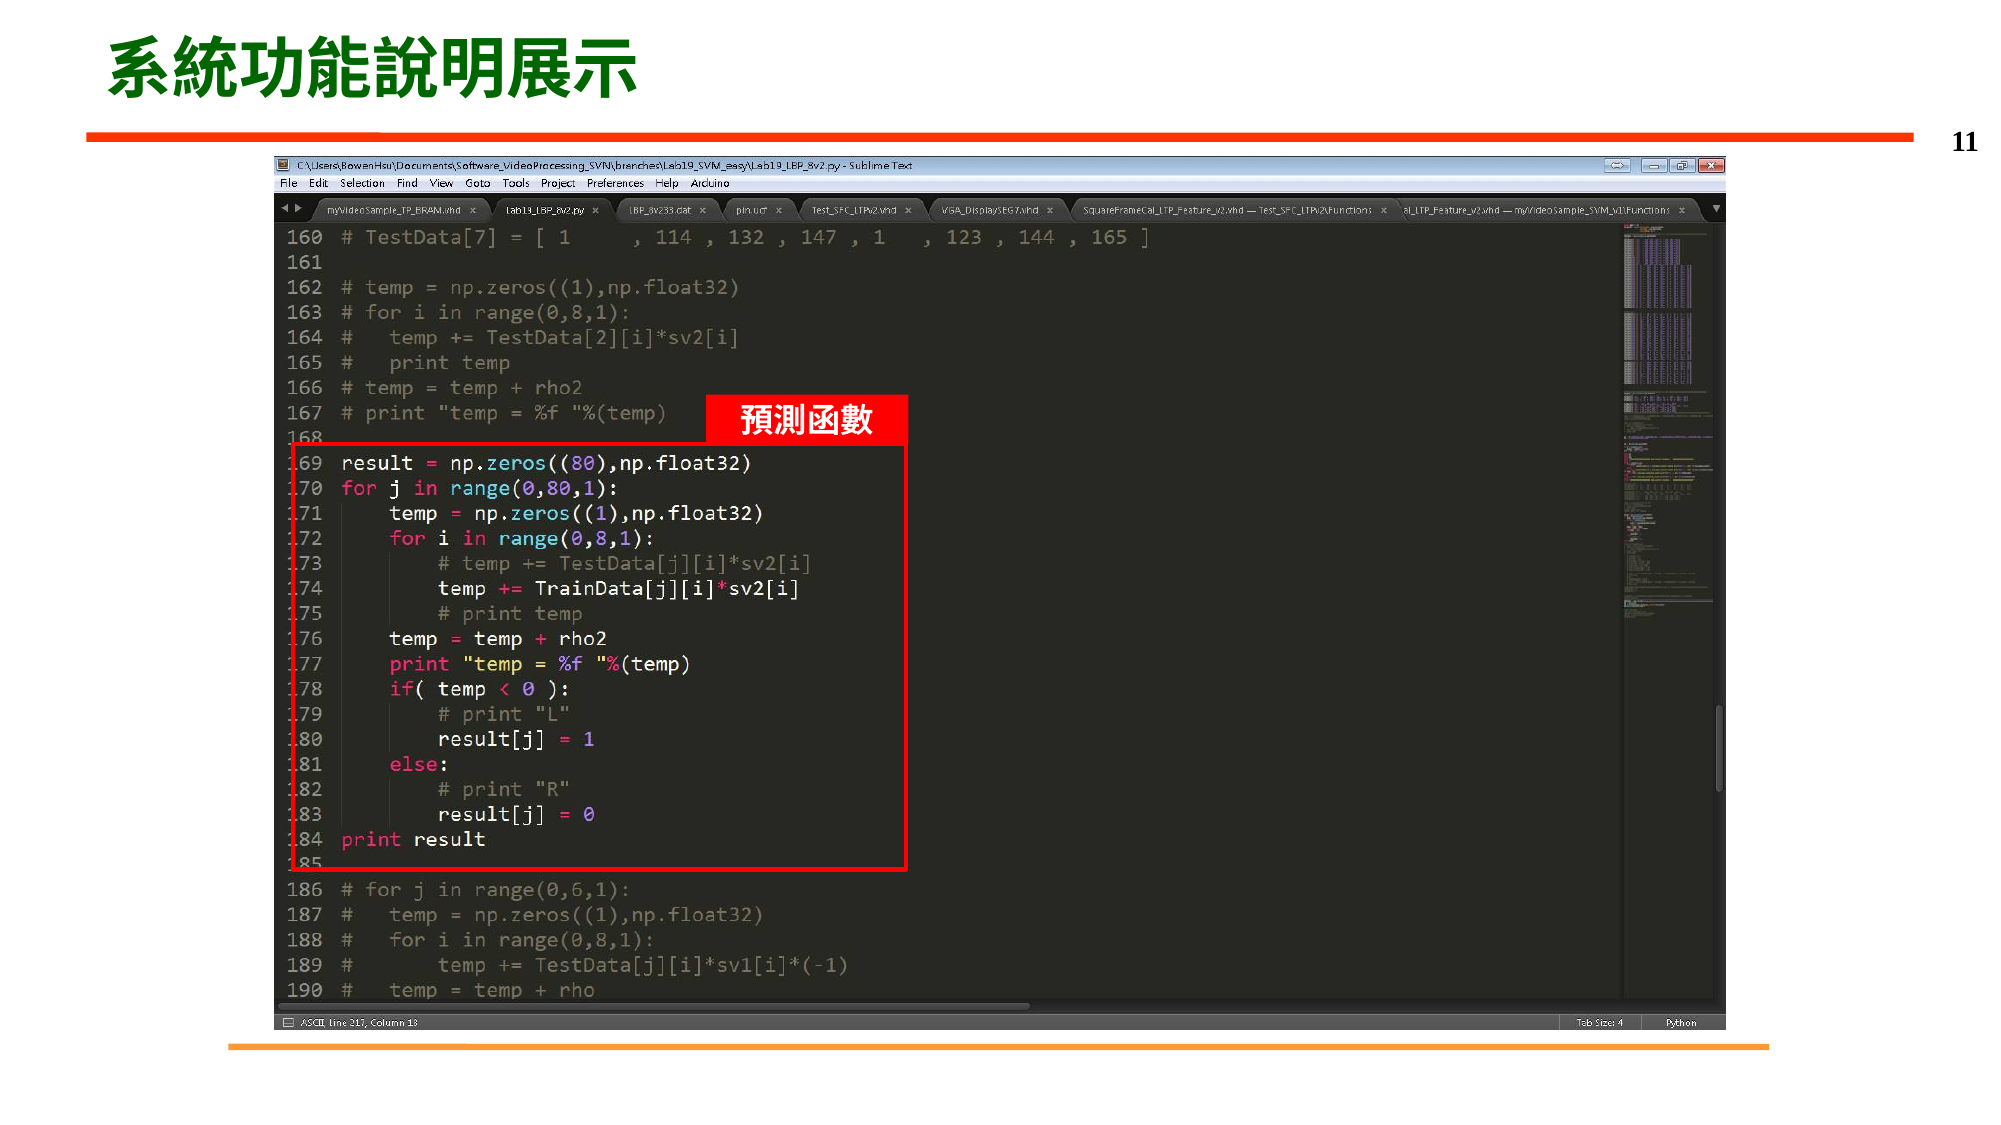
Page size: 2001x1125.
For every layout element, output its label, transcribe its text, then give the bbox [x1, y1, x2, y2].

title 系統功能說明展示 [99, 24, 1901, 107]
footer 11 [1846, 112, 2000, 168]
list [273, 156, 1726, 1030]
